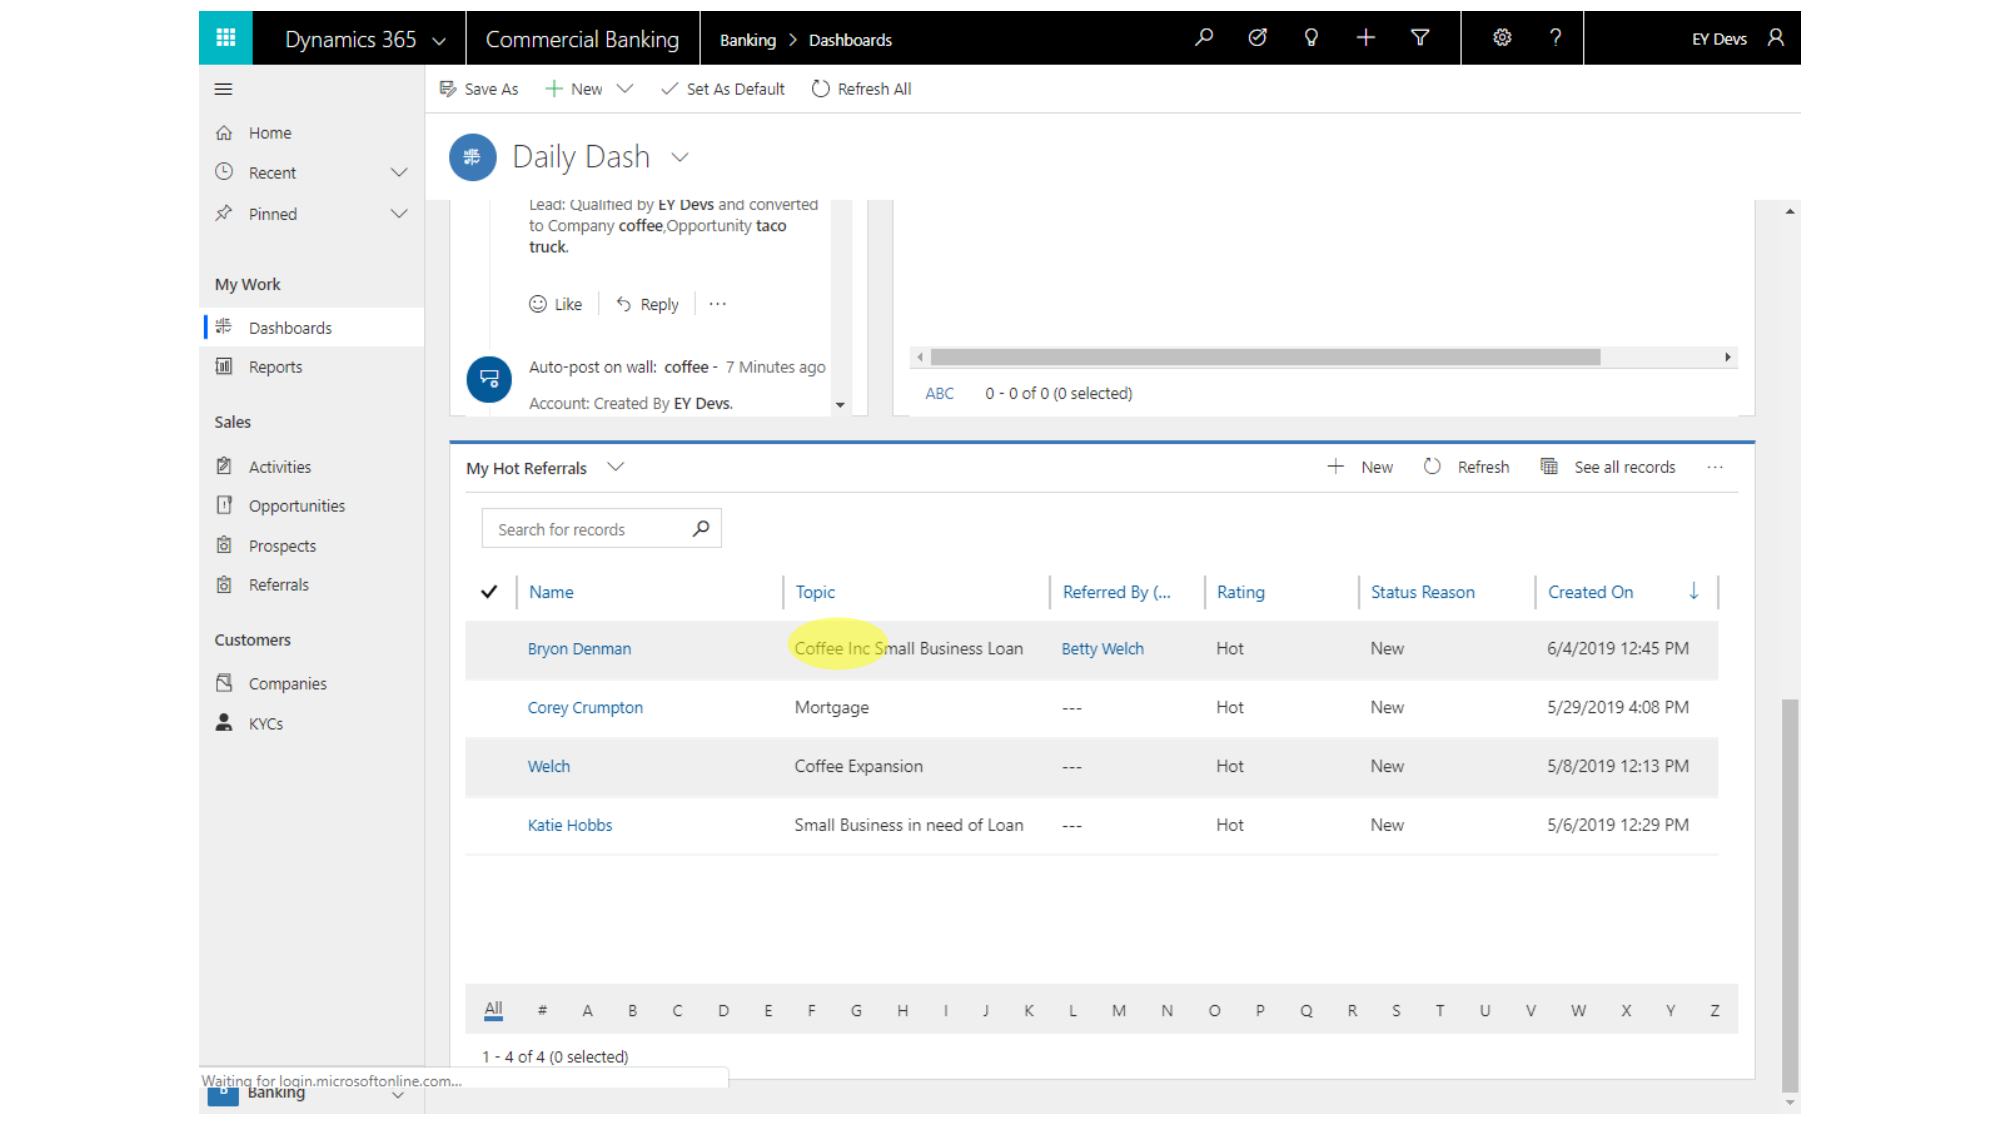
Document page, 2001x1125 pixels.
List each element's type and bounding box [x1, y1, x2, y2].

picture [199, 11, 1801, 1114]
